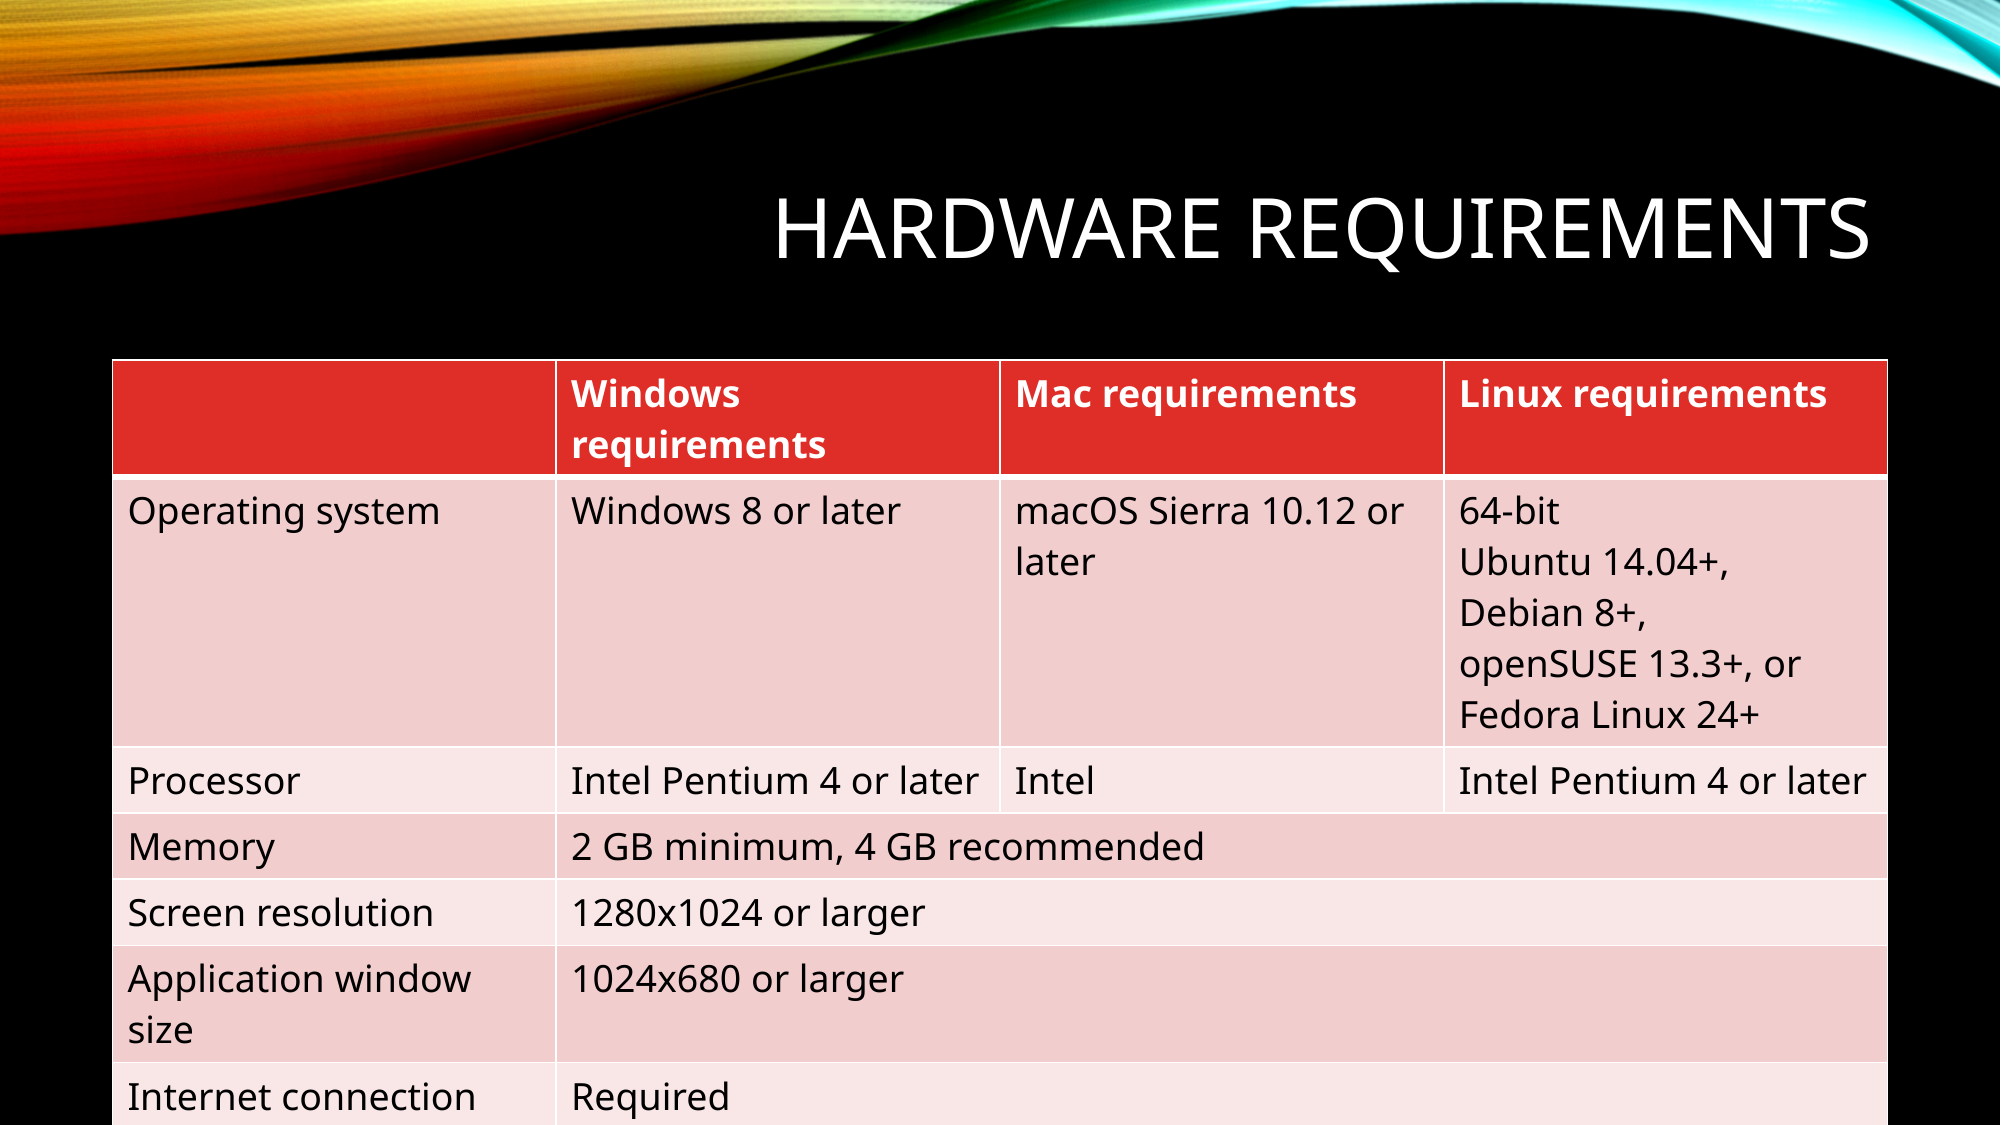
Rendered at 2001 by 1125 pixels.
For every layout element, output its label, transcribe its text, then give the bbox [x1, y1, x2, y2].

table_cell Internet connection [113, 1063, 555, 1125]
table_header [113, 361, 555, 474]
table_cell Screen resolution [113, 880, 555, 945]
table_cell 2 GB minimum, 4 GB recommended [557, 814, 1887, 878]
table_header Linux requirements [1445, 361, 1887, 474]
table_cell 1280x1024 or larger [557, 880, 1887, 945]
table_cell Required [557, 1063, 1887, 1125]
table_cell Processor [113, 748, 555, 812]
table_cell Memory [113, 814, 555, 878]
title Hardware requirements [474, 125, 1888, 338]
table_cell Windows 8 or later [557, 480, 999, 746]
table_cell 1024x680 or larger [557, 946, 1887, 1062]
table_header Windows requirements [557, 361, 999, 474]
table_cell macOS Sierra 10.12 or later [1001, 480, 1443, 746]
table_cell Intel Pentium 4 or later [1445, 748, 1887, 812]
table_cell Operating system [113, 480, 555, 746]
table_cell Application window size [113, 946, 555, 1062]
picture [0, 0, 2000, 237]
table_cell Intel [1001, 748, 1443, 812]
table_header Mac requirements [1001, 361, 1443, 474]
table_cell 64-bit Ubuntu 14.04+, Debian 8+, openSUSE 13.3+, or Fedora Linux 24+ [1445, 480, 1887, 746]
table_cell Intel Pentium 4 or later [557, 748, 999, 812]
